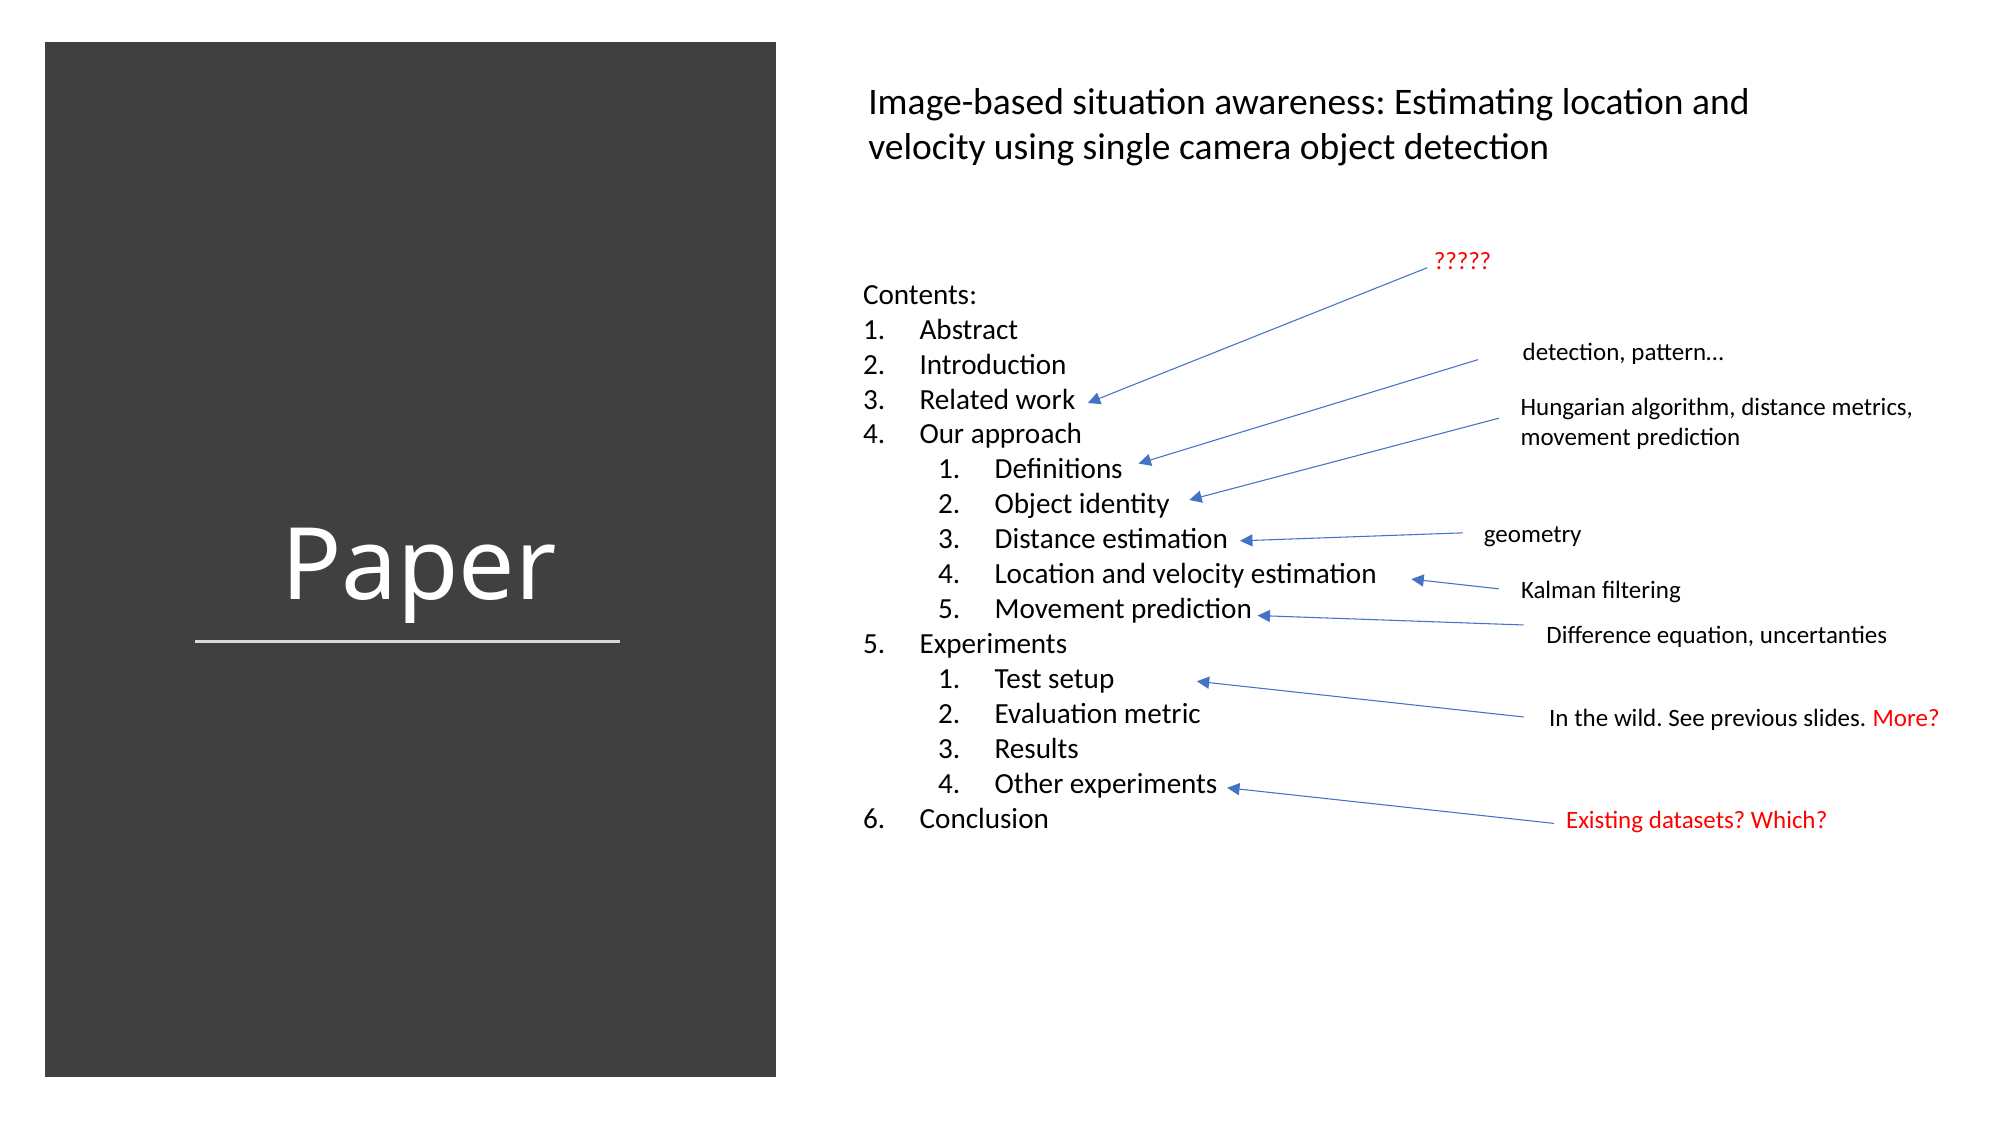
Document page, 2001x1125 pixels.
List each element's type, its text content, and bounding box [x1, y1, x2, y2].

text_box geometry [1469, 510, 1597, 555]
text_box Existing datasets? Which? [1551, 796, 1843, 842]
text_box Paper [82, 149, 756, 629]
text_box Kalman filtering [1506, 566, 1697, 611]
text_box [1227, 787, 1555, 824]
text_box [1411, 579, 1499, 589]
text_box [1189, 418, 1499, 500]
text_box ????? [1419, 237, 1507, 283]
text_box In the wild. See previous slides. More? [1534, 694, 1955, 739]
text_box Difference equation, uncertanties [1531, 611, 1903, 656]
text_box Hungarian algorithm, distance metrics, movement prediction [1505, 383, 1929, 458]
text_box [1196, 681, 1524, 717]
text_box Image-based situation awareness: Estimating location and velocity using single camera object detection [853, 69, 1766, 175]
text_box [1138, 359, 1478, 464]
text_box [54, 52, 767, 1067]
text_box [1257, 615, 1524, 625]
text_box detection, pattern… [1508, 327, 1739, 373]
text_box Contents: Abstract Introduction Related work Our approach Definitions Object identity Distance estimation Location and velocity estimation Movement prediction Experiments Test setup Evaluation metric Results Other experiments Conclusion [848, 267, 1396, 947]
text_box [1087, 267, 1428, 403]
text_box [1240, 532, 1463, 541]
